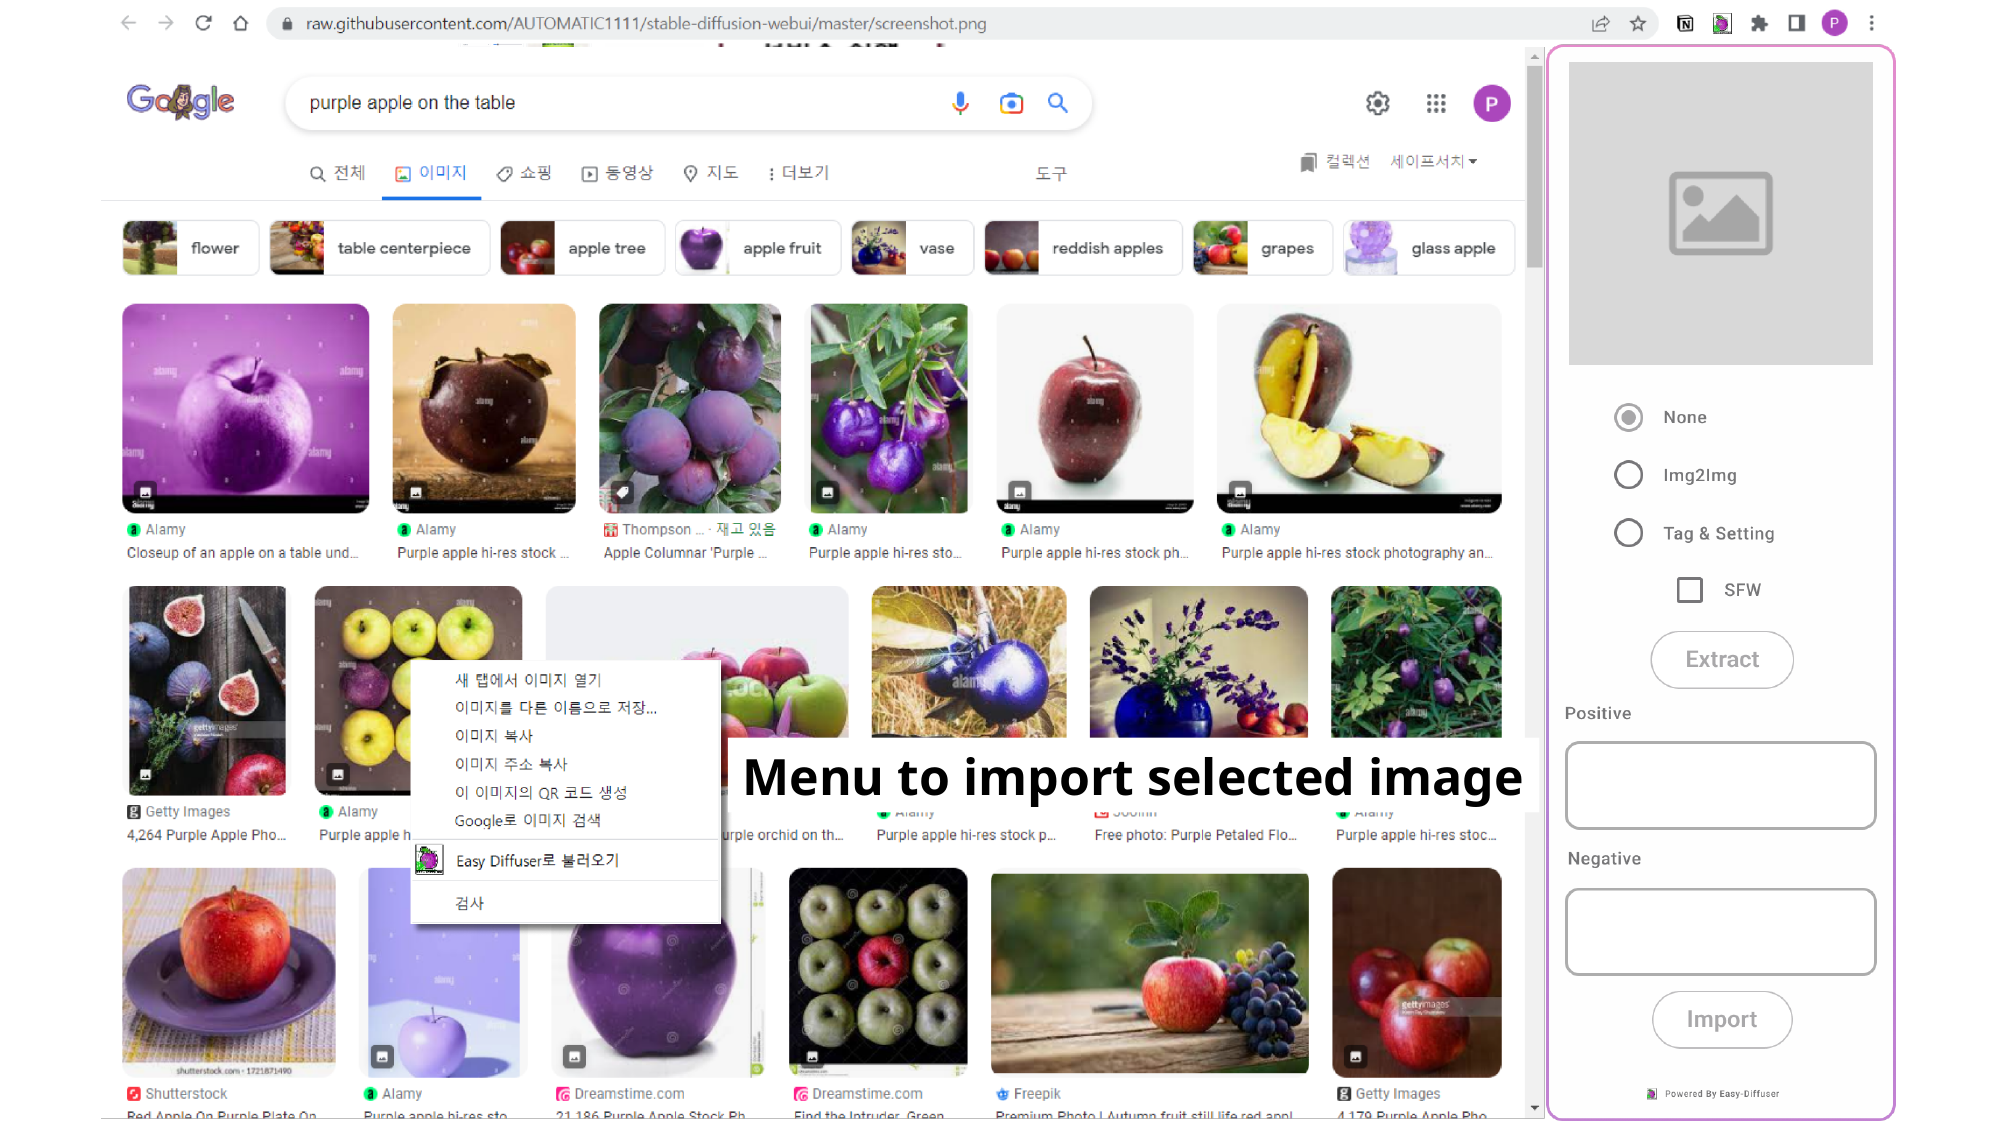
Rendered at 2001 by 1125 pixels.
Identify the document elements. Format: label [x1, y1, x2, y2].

picture [101, 2, 1897, 1122]
